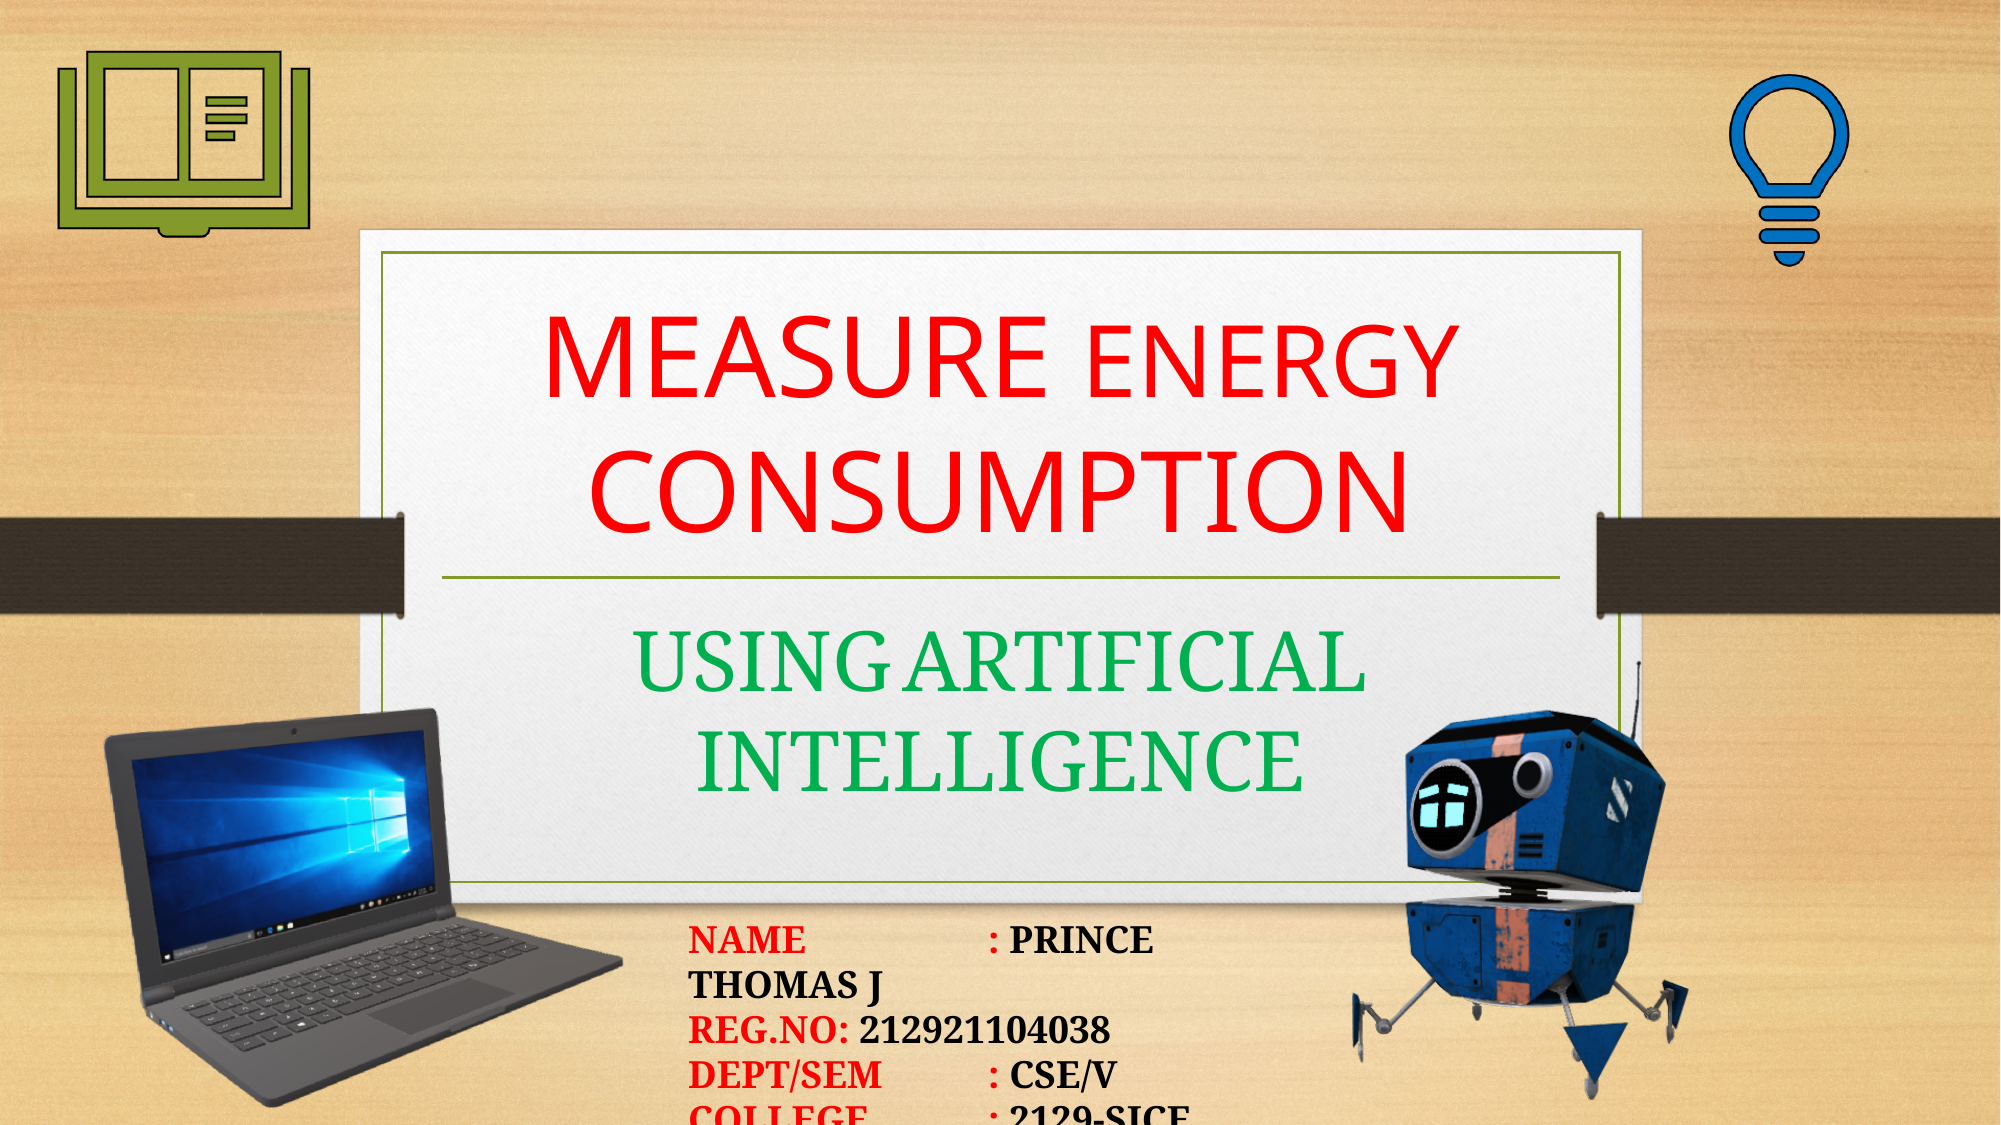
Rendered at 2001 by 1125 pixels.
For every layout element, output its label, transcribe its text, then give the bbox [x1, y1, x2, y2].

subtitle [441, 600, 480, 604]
title MEASURE ENERGY CONSUMPTION [388, 216, 1612, 563]
text_box NAME : PRINCE THOMAS J REG.NO : 212921104038 DEPT/SEM : CSE/V COLLEGE : 2129-SJCE [673, 908, 1326, 1125]
picture [0, 0, 2001, 1125]
subtitle USING ARTIFICIAL INTELLIGENCE [610, 600, 1346, 817]
